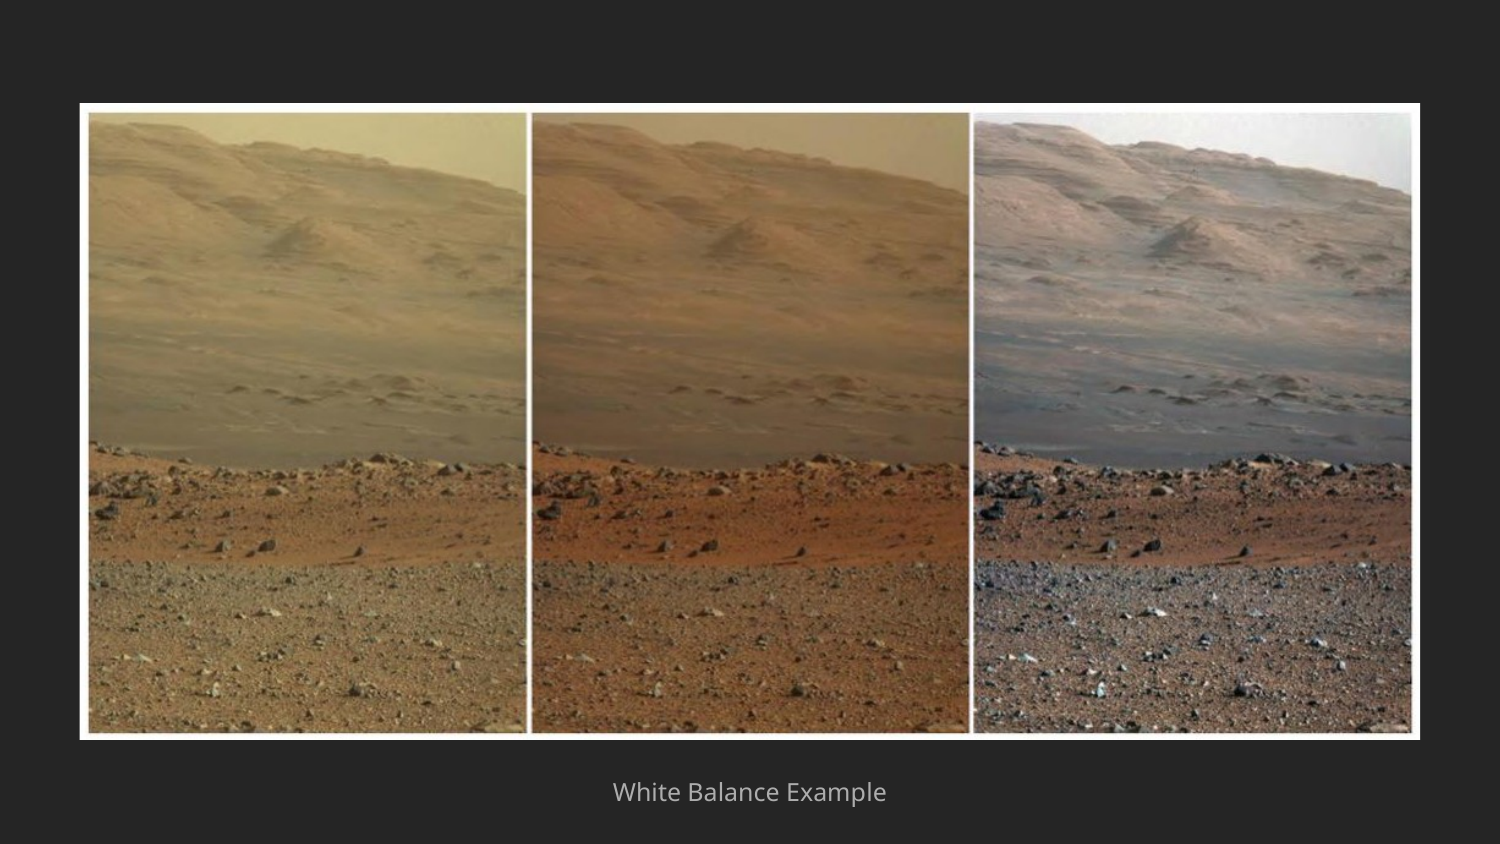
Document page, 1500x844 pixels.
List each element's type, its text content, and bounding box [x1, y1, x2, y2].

picture [79, 103, 1421, 741]
list White Balance Example [0, 758, 1500, 824]
